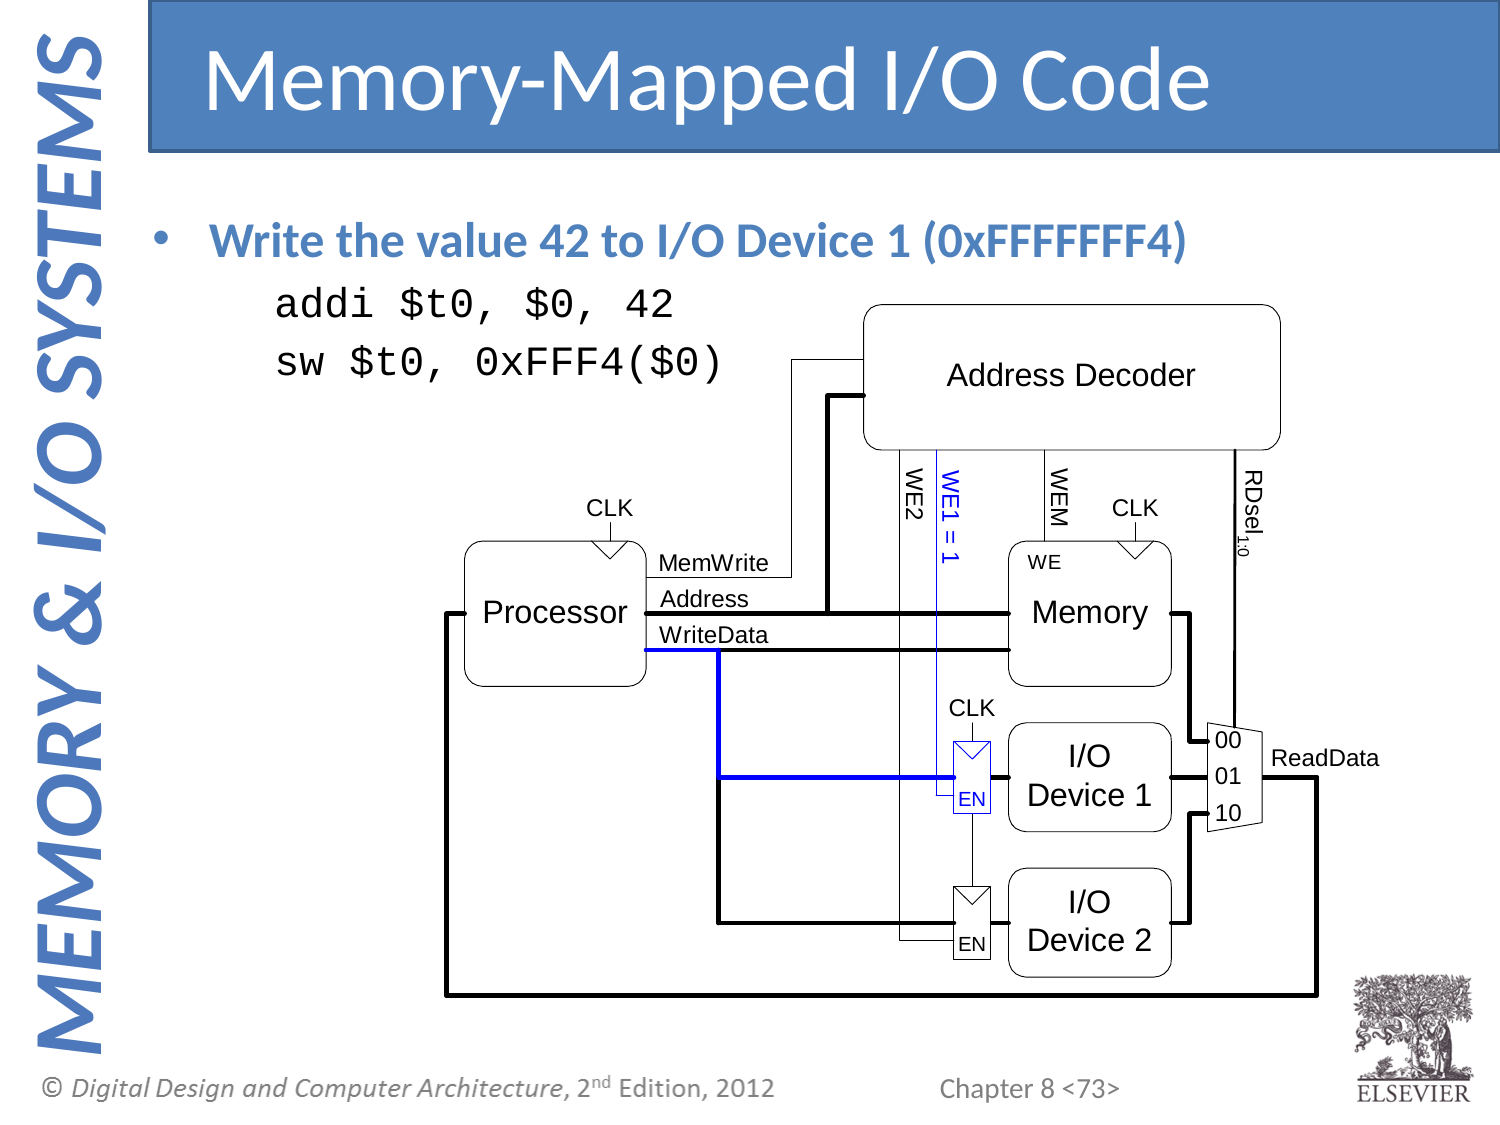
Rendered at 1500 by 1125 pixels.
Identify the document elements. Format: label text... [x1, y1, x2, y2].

picture [0, 0, 148, 140]
text_box [87, 174, 1413, 1025]
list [437, 298, 1413, 1004]
text_box Memory-Mapped I/O Code [187, 11, 1488, 136]
picture [0, 141, 1500, 1125]
